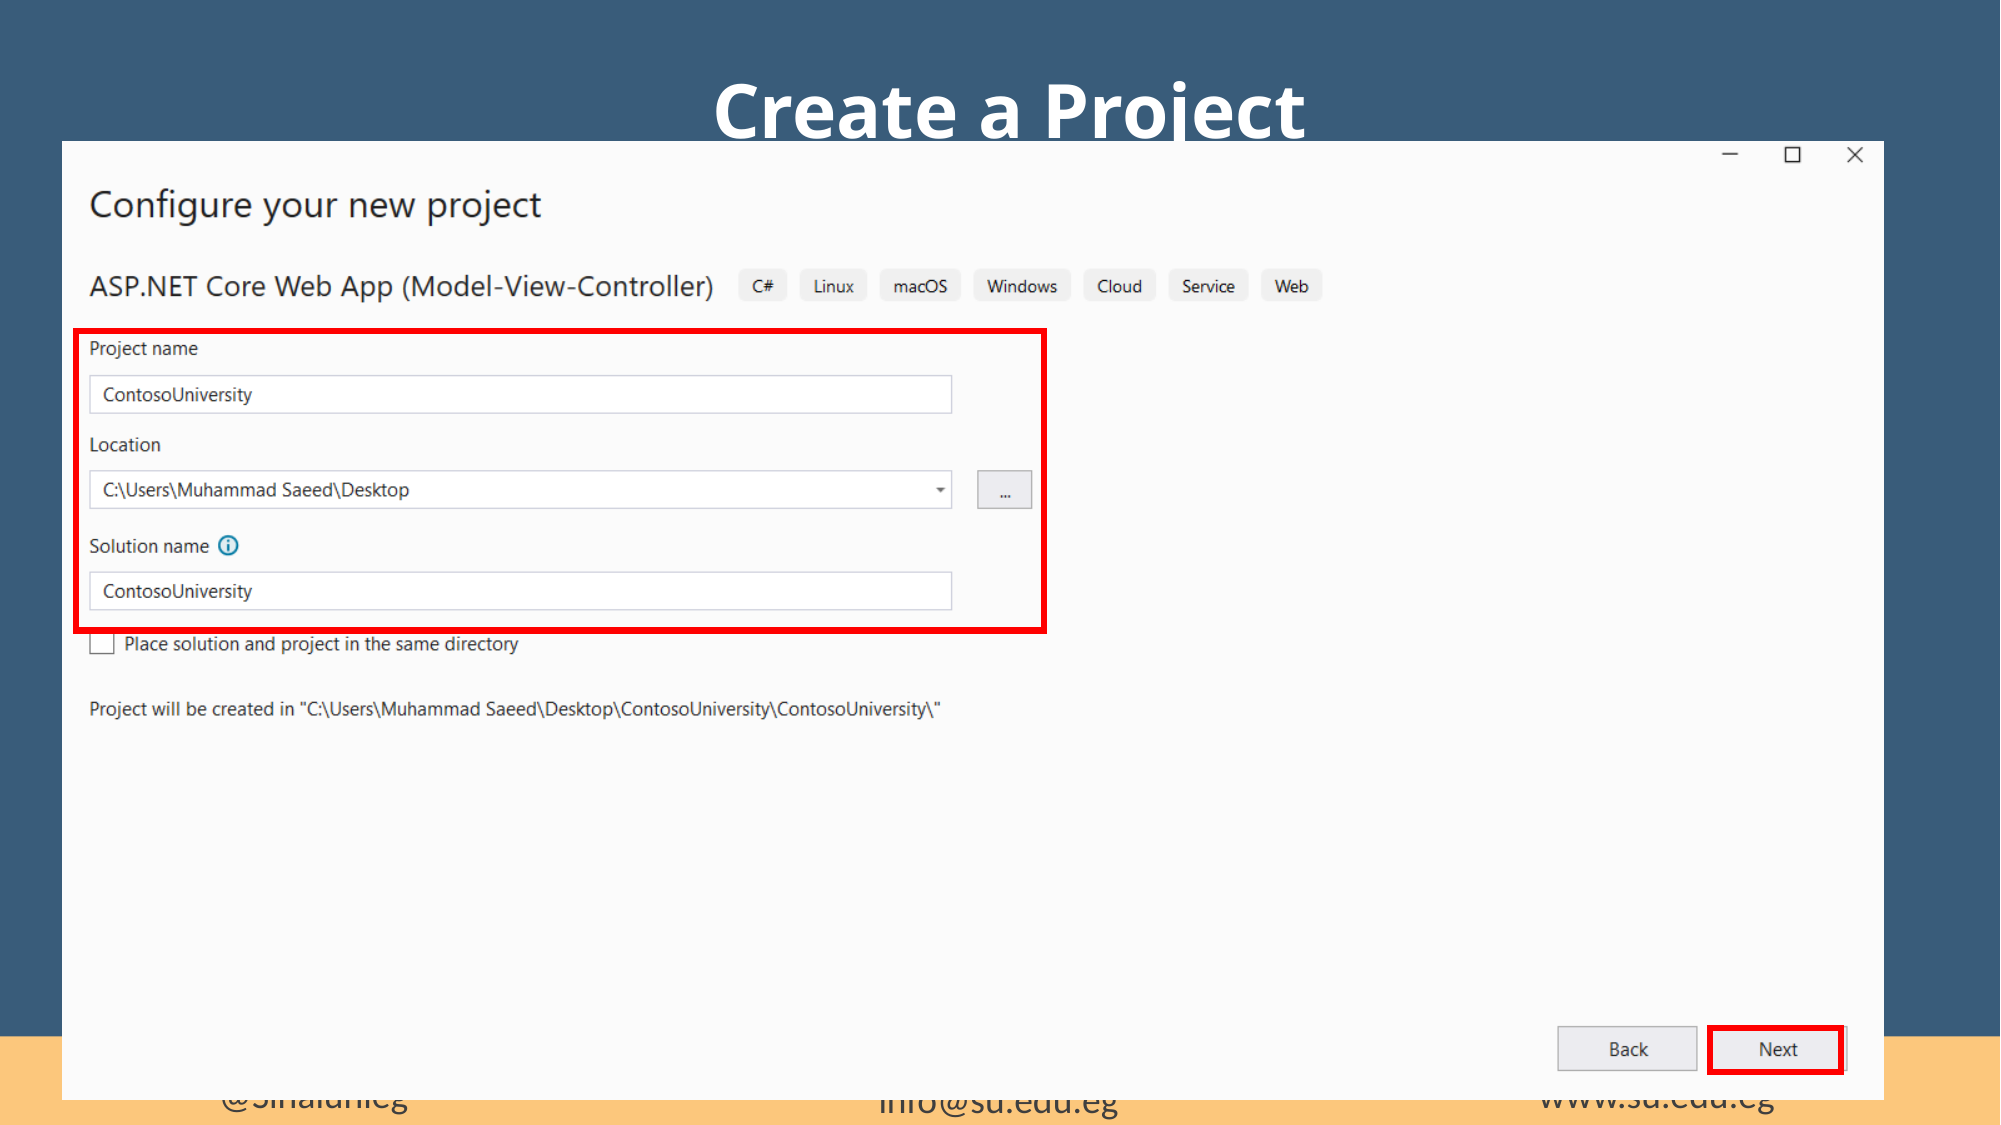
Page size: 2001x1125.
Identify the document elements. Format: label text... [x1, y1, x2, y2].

text_box [0, 0, 2000, 1036]
text_box Create a Project [227, 56, 1792, 140]
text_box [61, 141, 1884, 1100]
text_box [0, 1036, 2000, 1125]
